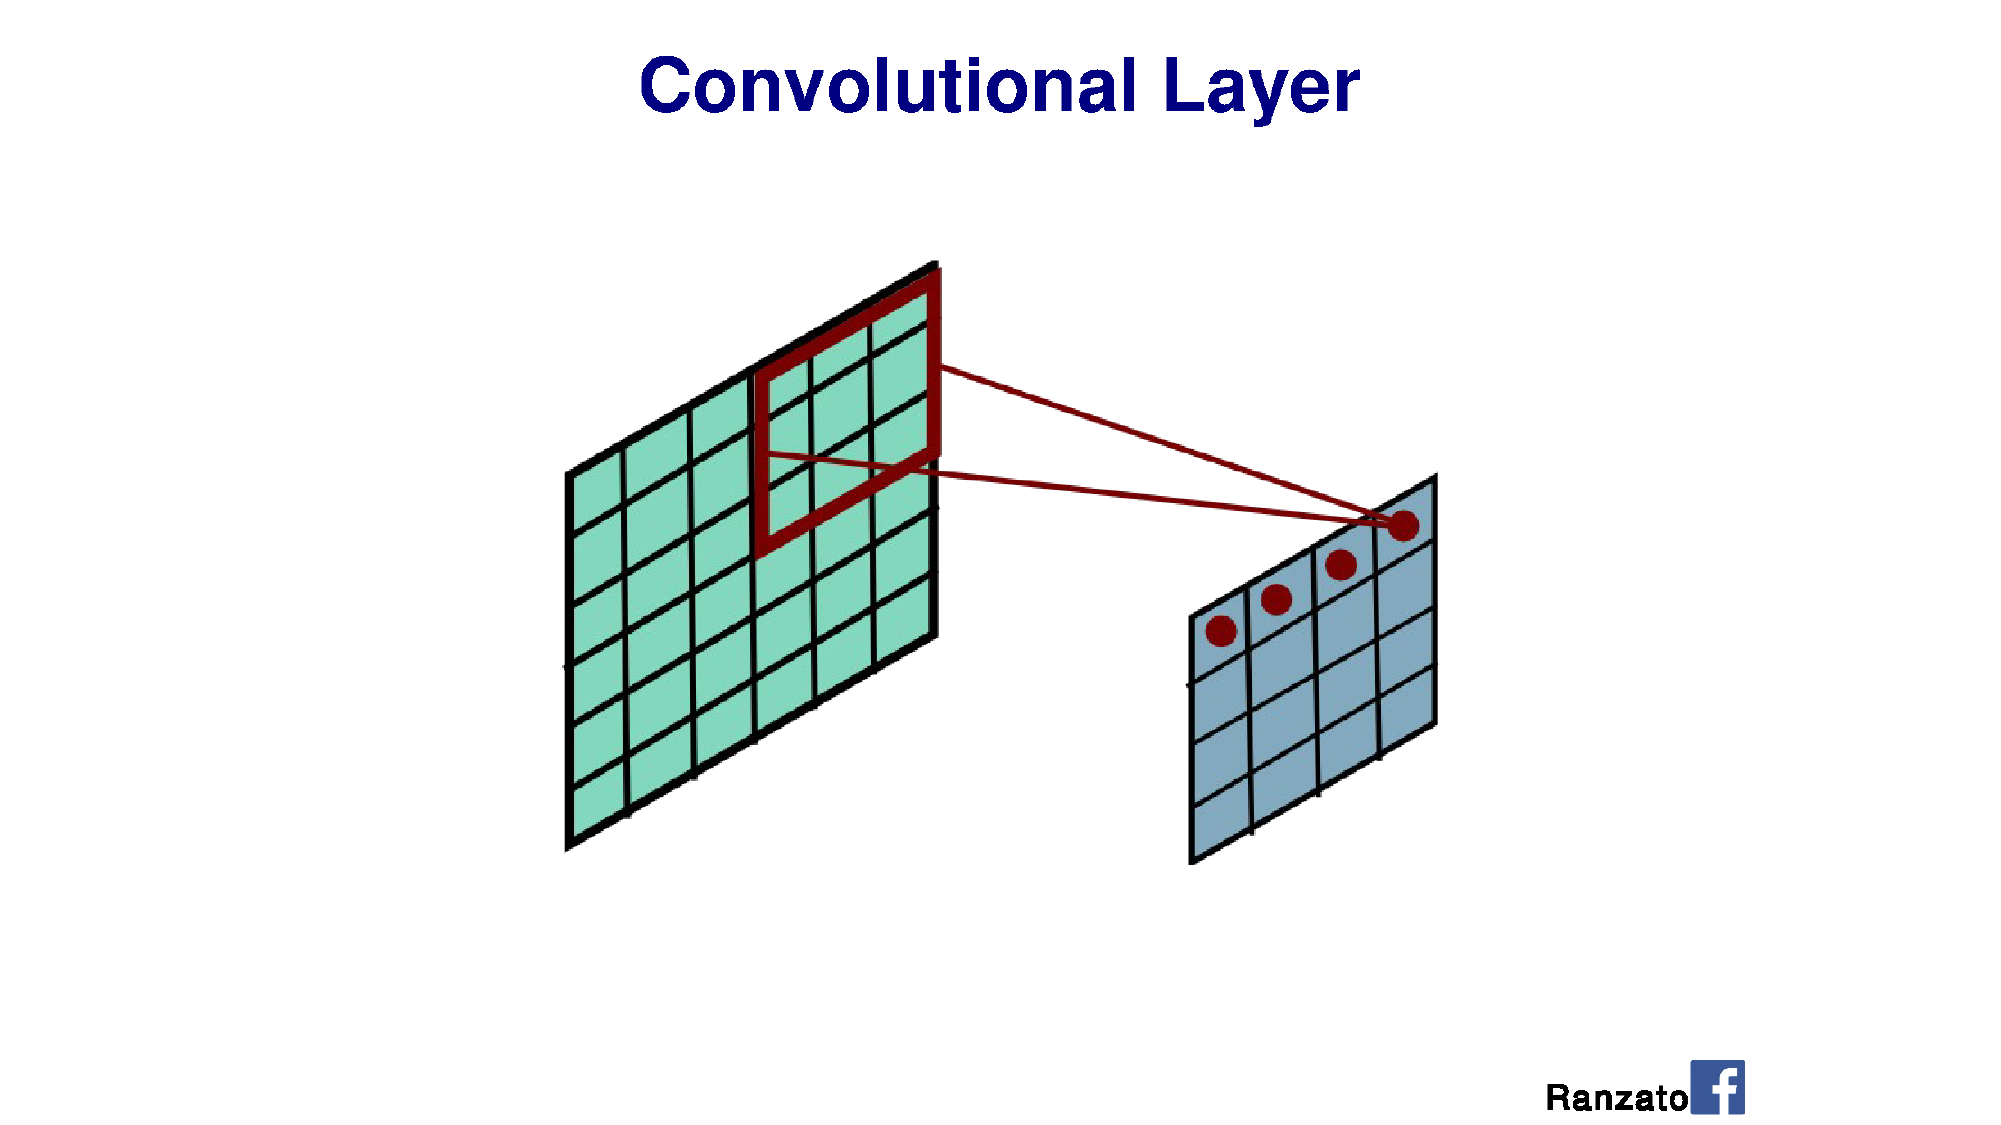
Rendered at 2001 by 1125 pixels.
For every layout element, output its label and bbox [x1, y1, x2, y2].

picture [251, 1, 1749, 1125]
